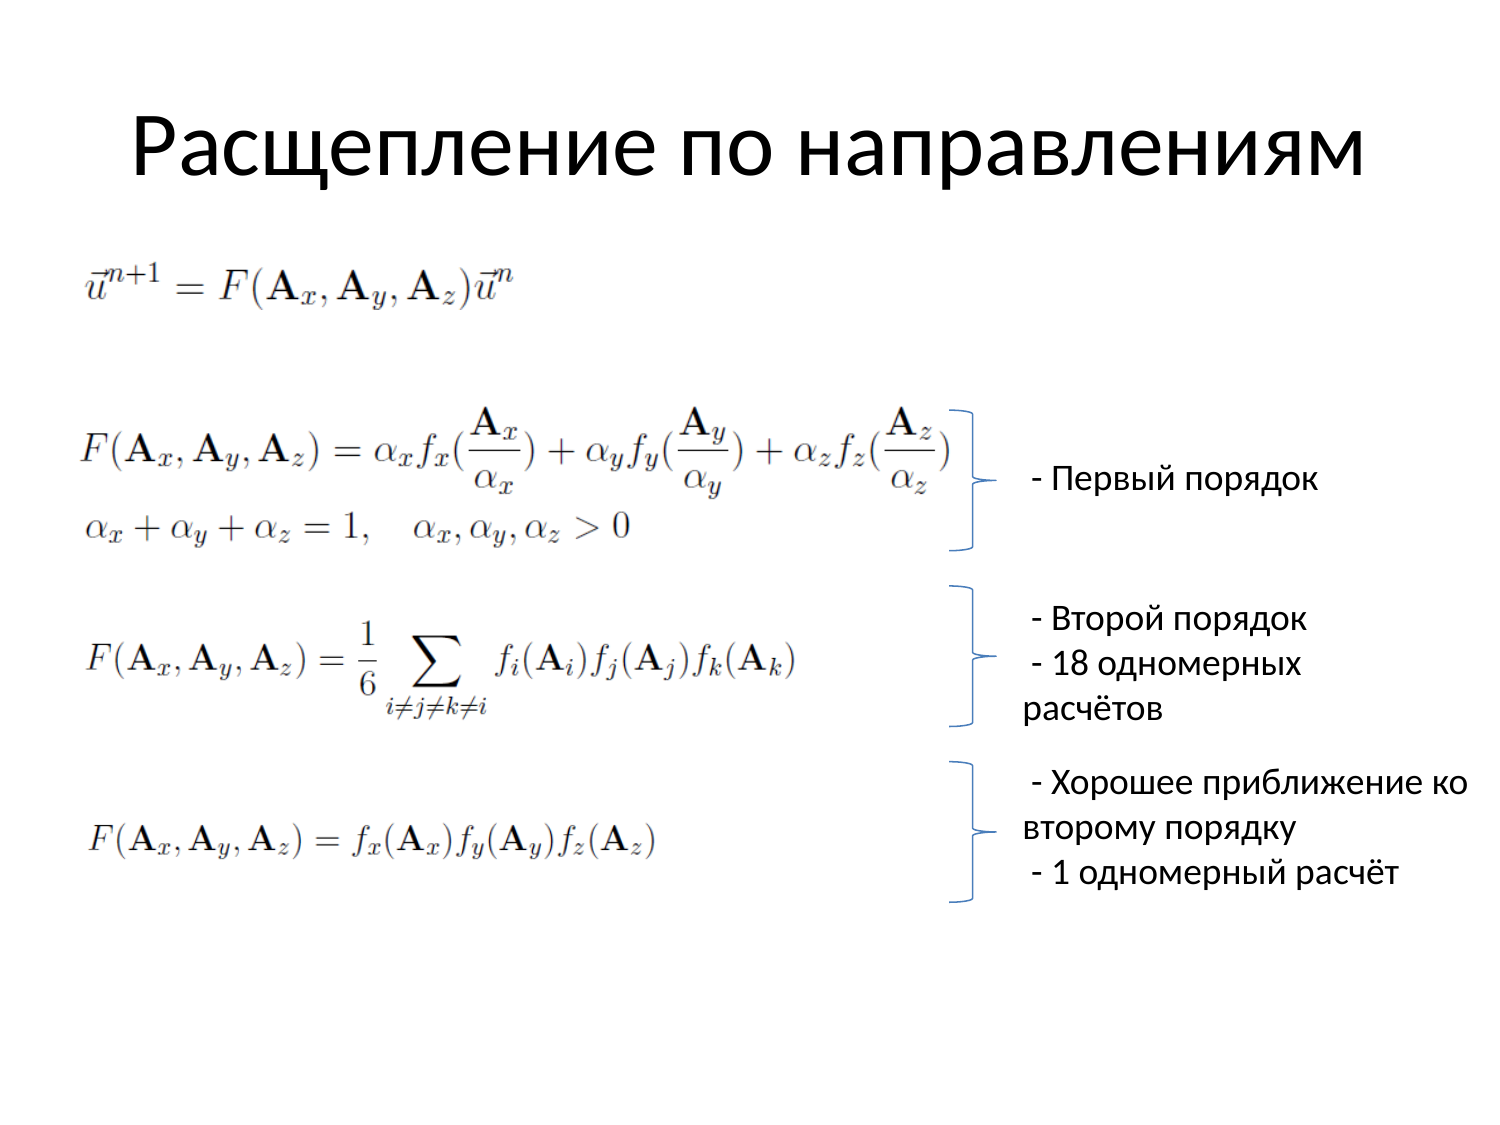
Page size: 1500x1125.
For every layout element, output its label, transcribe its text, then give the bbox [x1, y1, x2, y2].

picture [58, 398, 955, 554]
picture [81, 245, 516, 310]
title Расщепление по направлениям [75, 45, 1425, 233]
picture [69, 808, 657, 875]
text_box - Хорошее приближение ко второму порядку - 1 одномерный расчёт [1007, 749, 1500, 900]
text_box - Первый порядок [1007, 445, 1360, 505]
text_box [949, 409, 997, 552]
text_box [949, 585, 997, 728]
picture [81, 597, 798, 726]
text_box [949, 760, 997, 904]
text_box - Второй порядок - 18 одномерных расчётов [1007, 585, 1360, 736]
